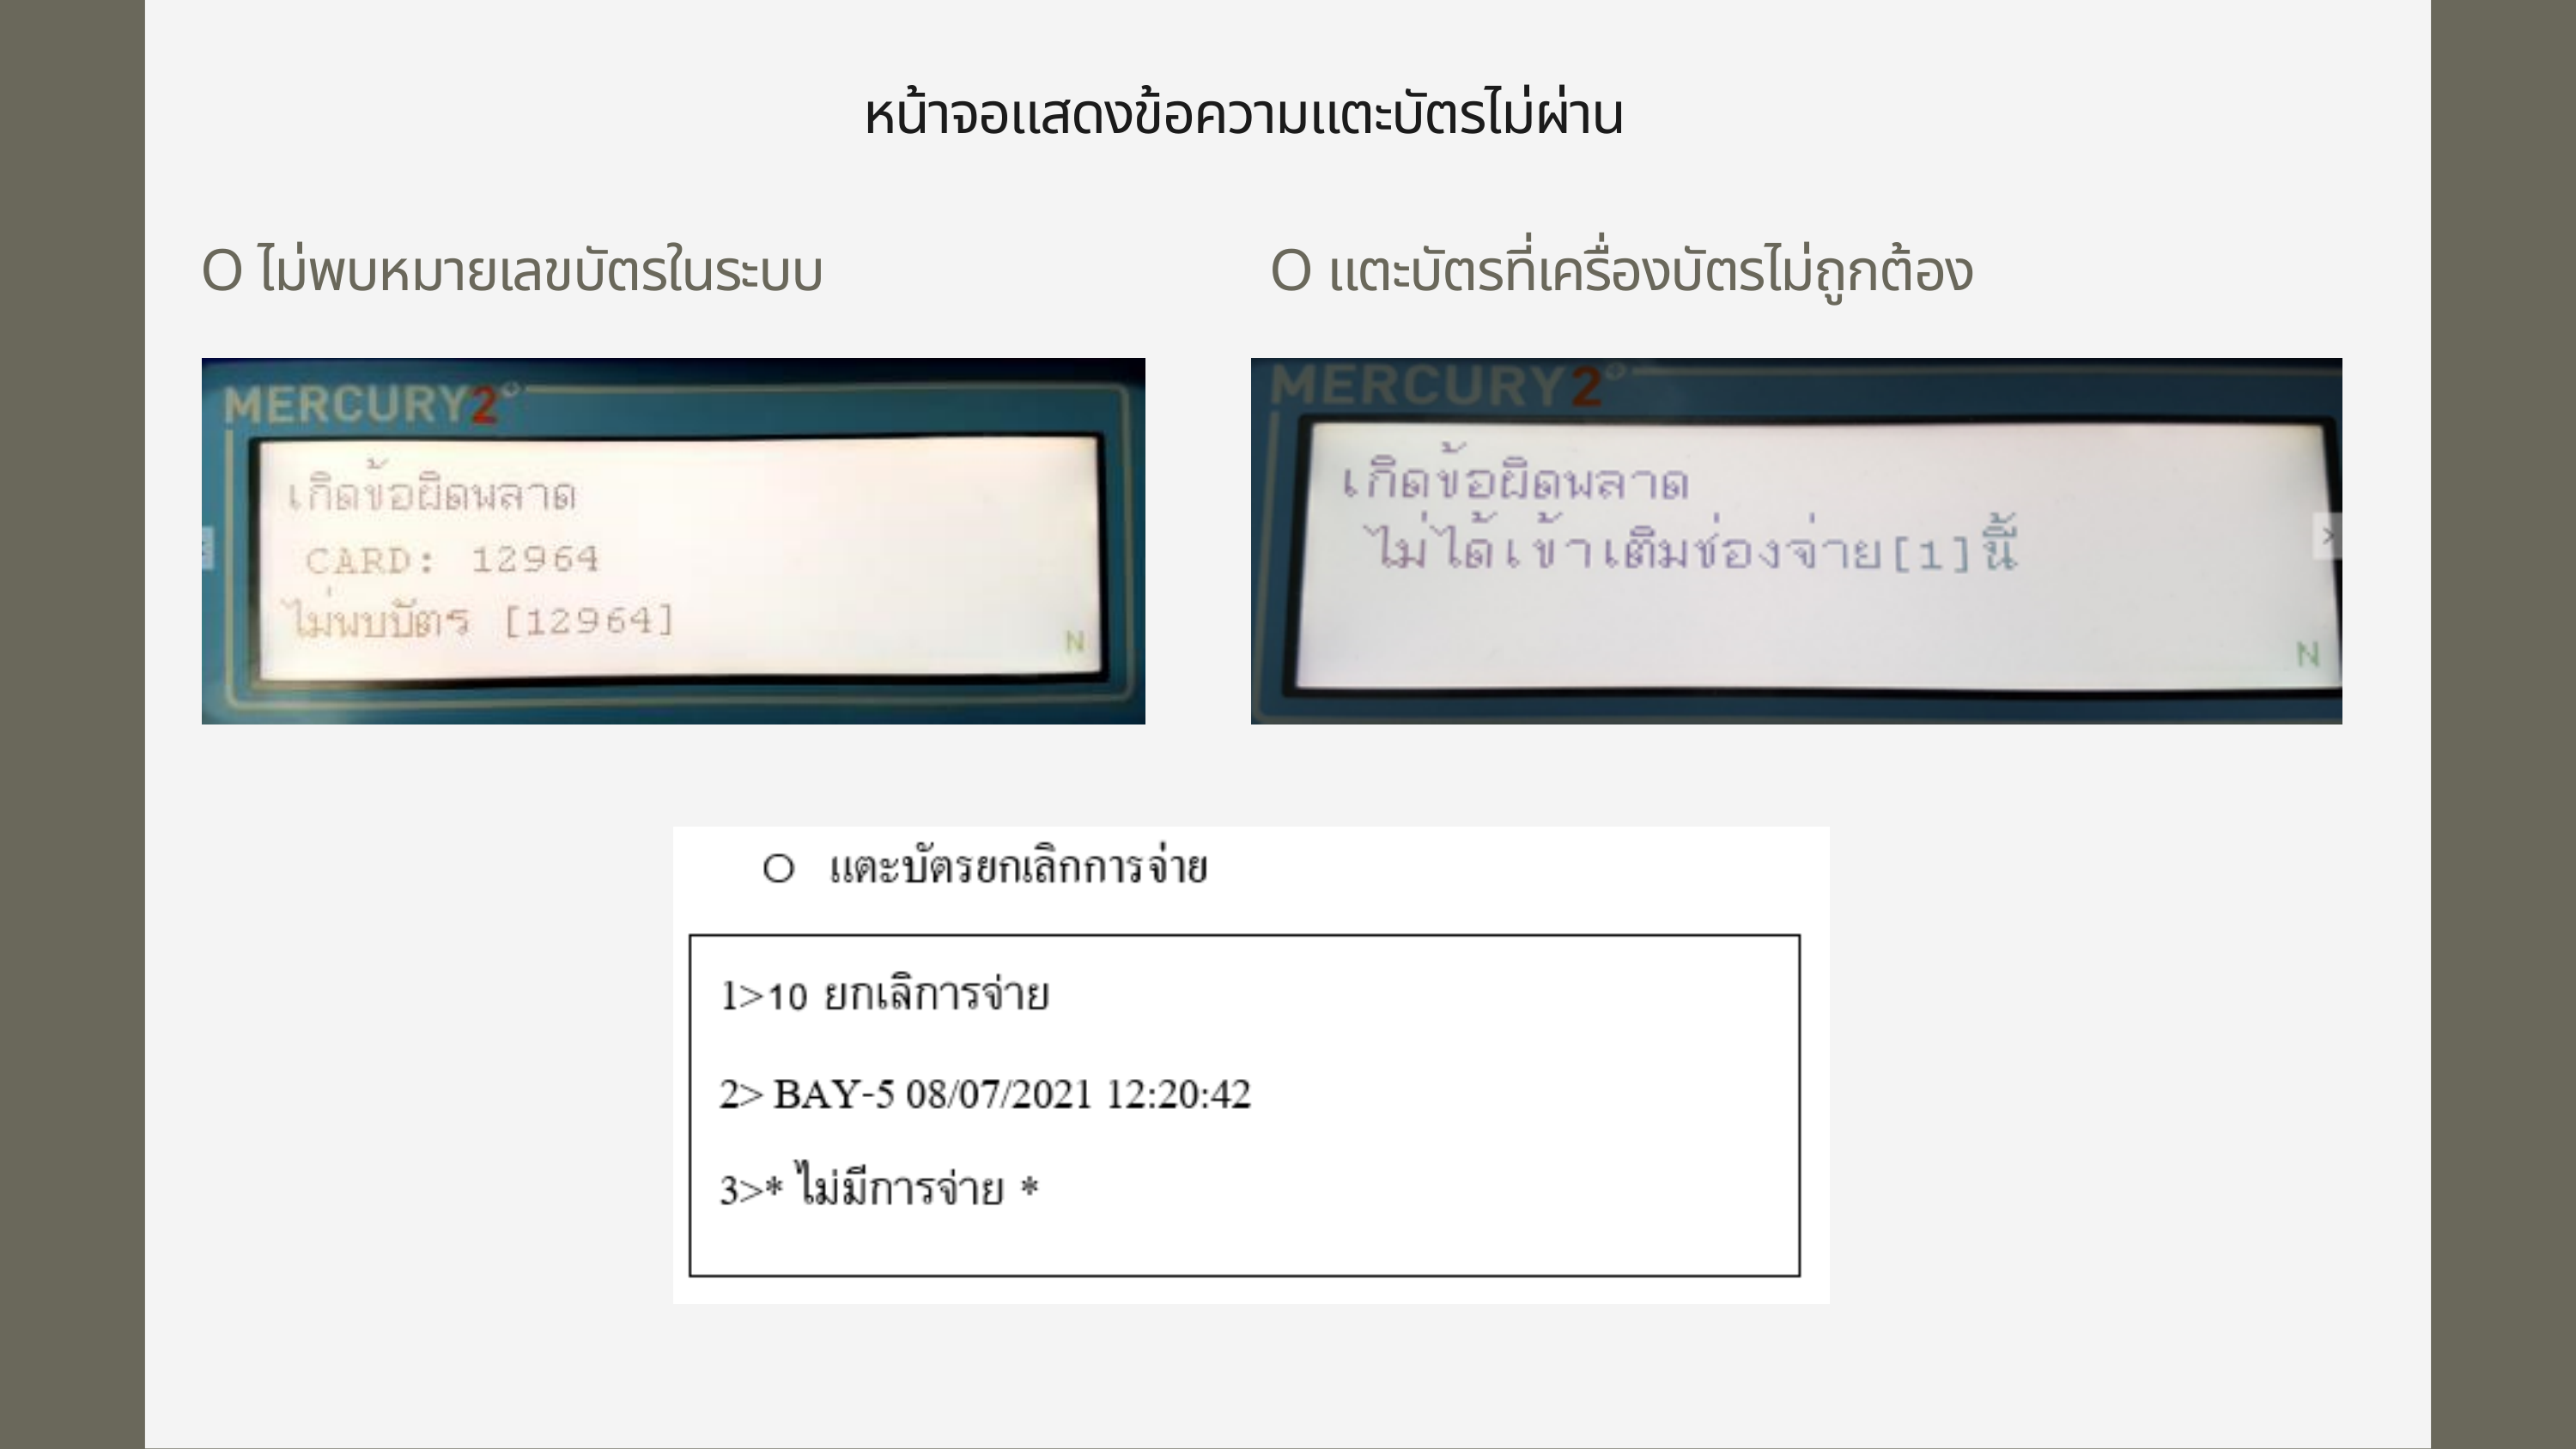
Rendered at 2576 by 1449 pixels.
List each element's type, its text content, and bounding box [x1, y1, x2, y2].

text_box O ไม่พบหมายเลขบัตรในระบบ [182, 221, 844, 302]
text_box หน้าจอแสดงข้อความแตะบัตรไม่ผ่าน [839, 64, 1664, 145]
text_box O แตะบัตรที่เครื่องบัตรไม่ถูกต้อง [1251, 221, 1995, 302]
picture [673, 827, 1830, 1304]
picture [201, 358, 1146, 724]
picture [1251, 358, 2342, 724]
text_box [144, 0, 2432, 1449]
